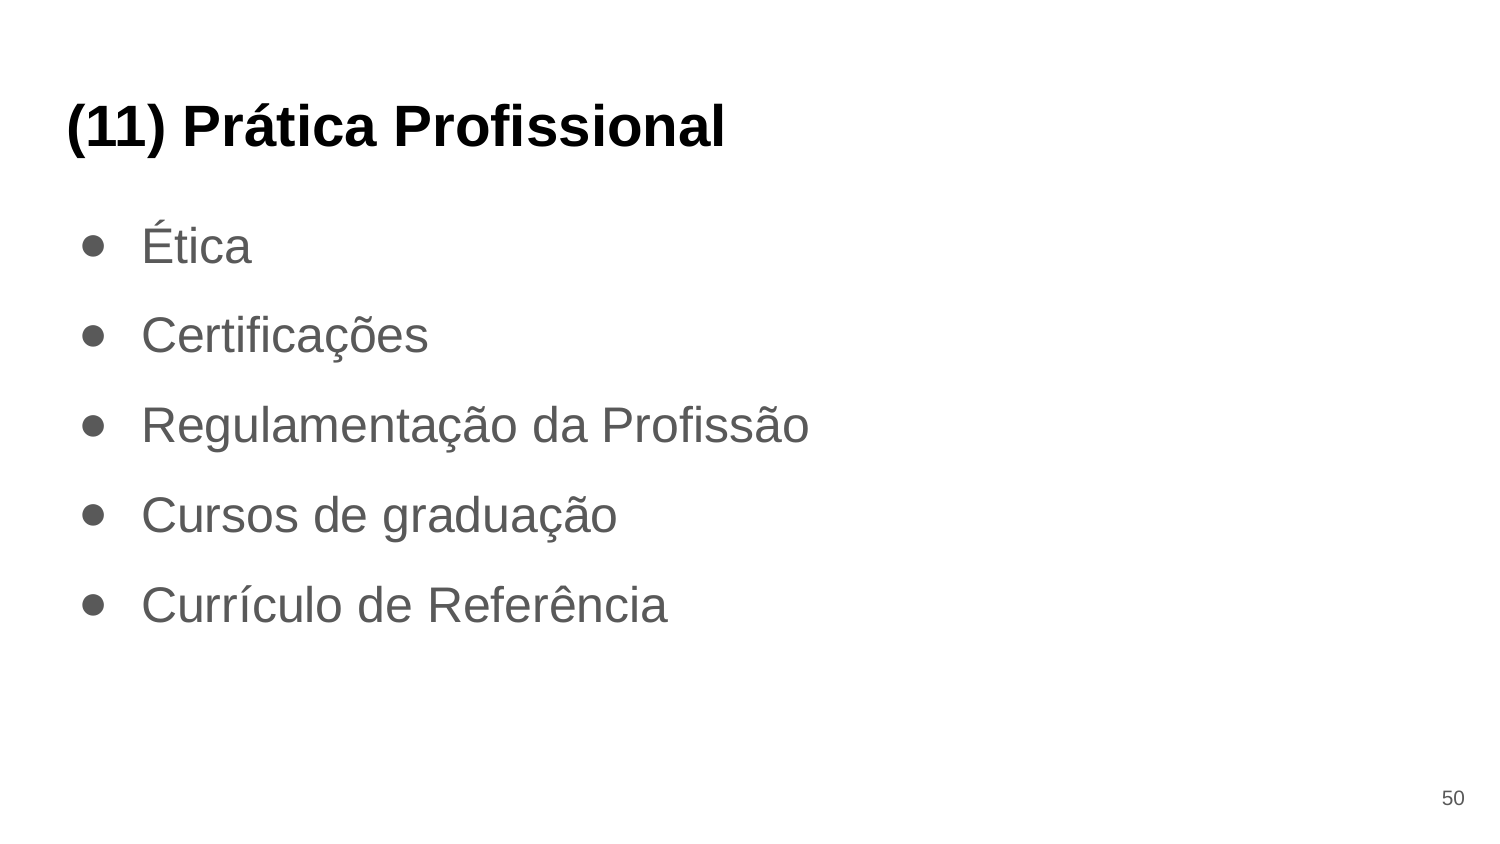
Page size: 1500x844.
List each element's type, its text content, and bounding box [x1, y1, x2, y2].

list Ética Certificações Regulamentação da Profissão Cursos de graduação Currículo de Referência [51, 189, 1449, 750]
slide_number 50 [1389, 764, 1480, 830]
title (11) Prática Profissional [51, 72, 1449, 167]
